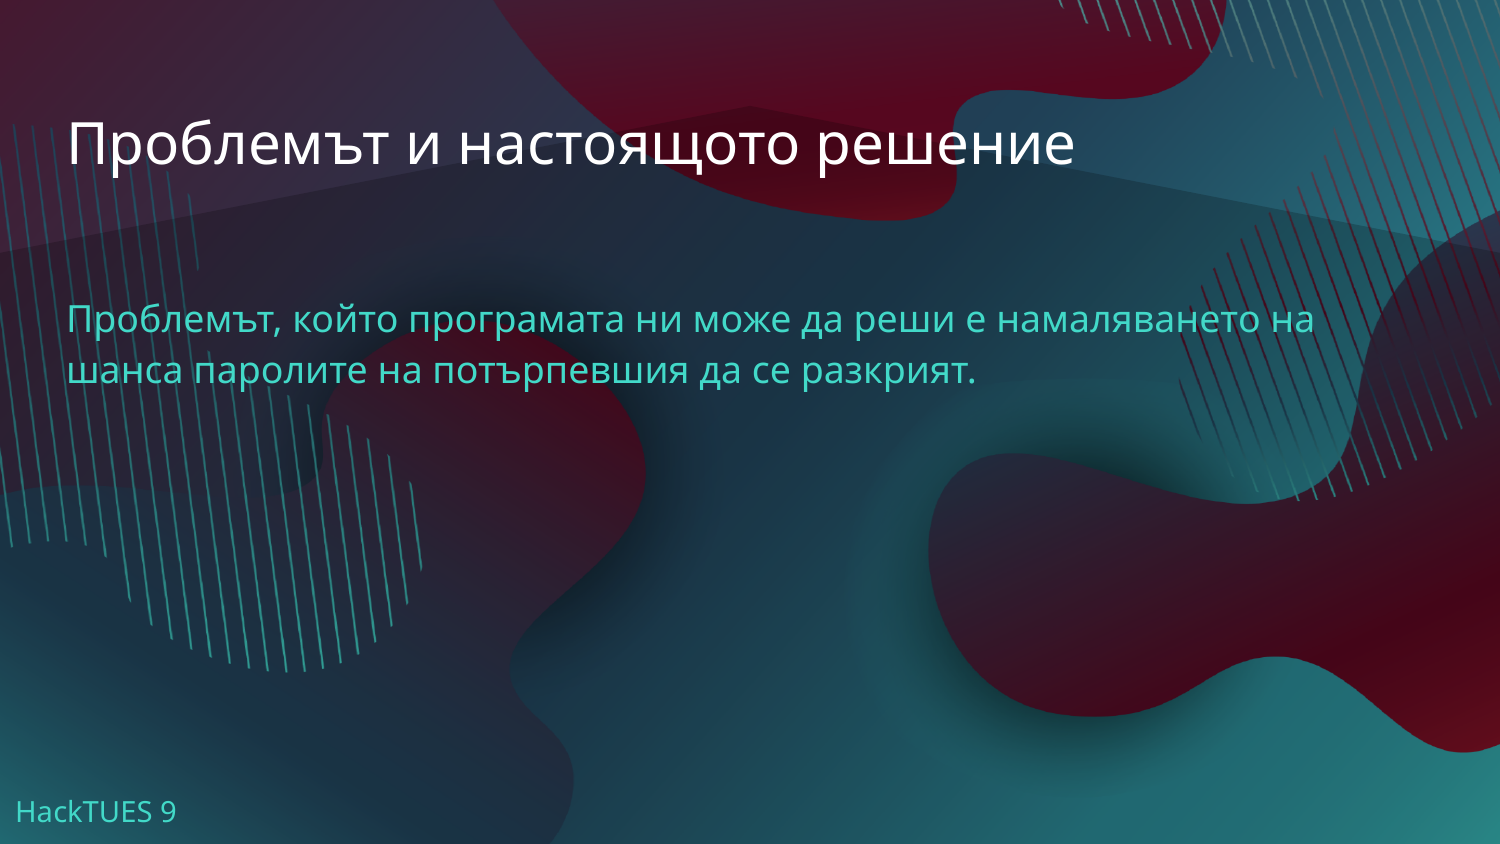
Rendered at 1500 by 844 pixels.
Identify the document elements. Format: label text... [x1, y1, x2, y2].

picture [0, 0, 1500, 844]
list Проблемът, който програмата ни може да реши е намаляването на шанса паролите на потърпевшия да се разкрият. [51, 272, 1452, 447]
title Проблемът и настоящото решение [51, 91, 1420, 216]
